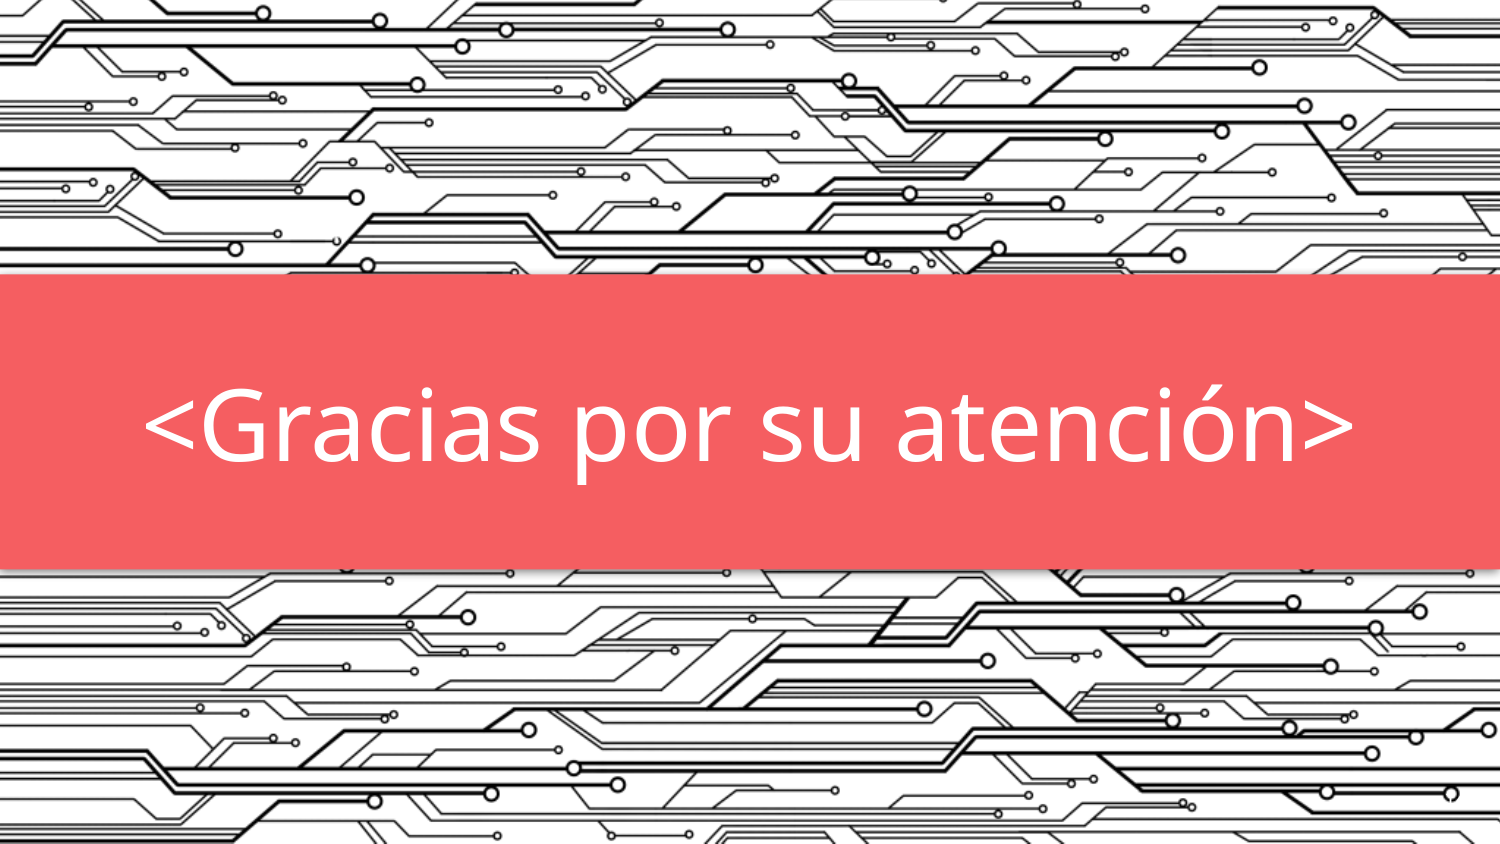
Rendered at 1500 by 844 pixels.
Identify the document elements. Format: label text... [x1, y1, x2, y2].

slide_number ‹#› [1392, 767, 1483, 833]
title <Gracias por su atención> [0, 274, 1500, 570]
picture [0, 570, 1500, 844]
picture [0, 0, 1500, 274]
